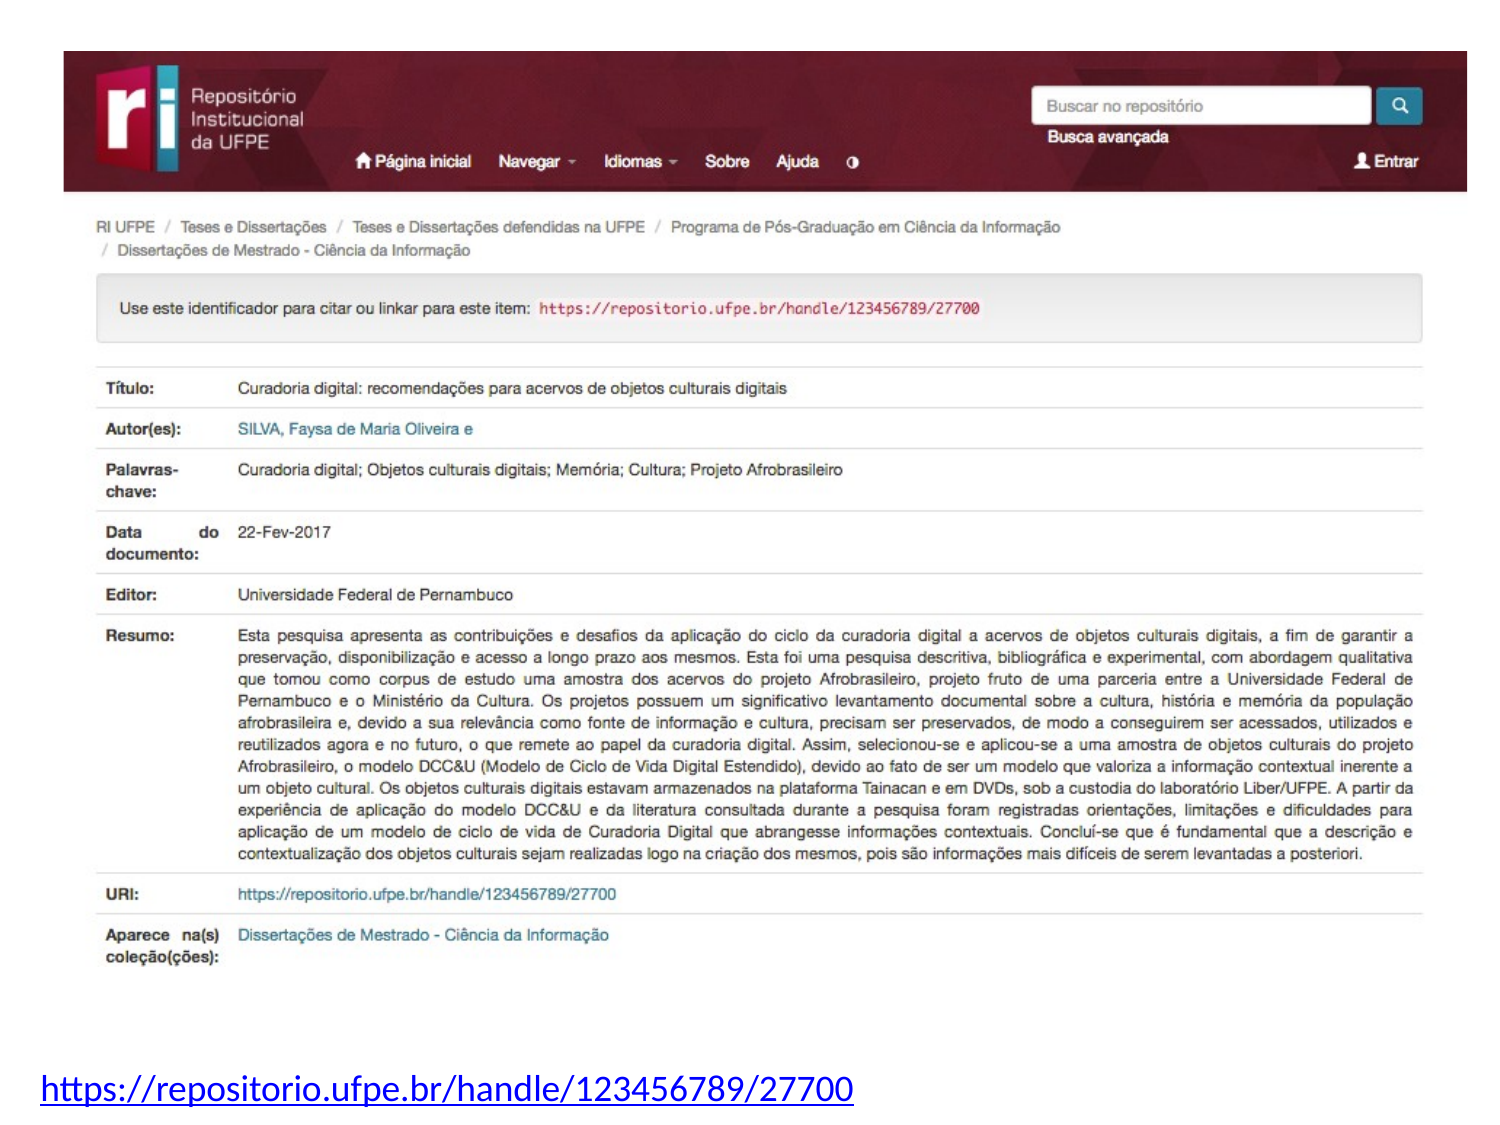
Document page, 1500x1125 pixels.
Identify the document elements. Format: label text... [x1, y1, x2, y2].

text_box [63, 51, 1468, 967]
text_box https://repositorio.ufpe.br/handle/123456789/27700 [38, 1061, 864, 1109]
